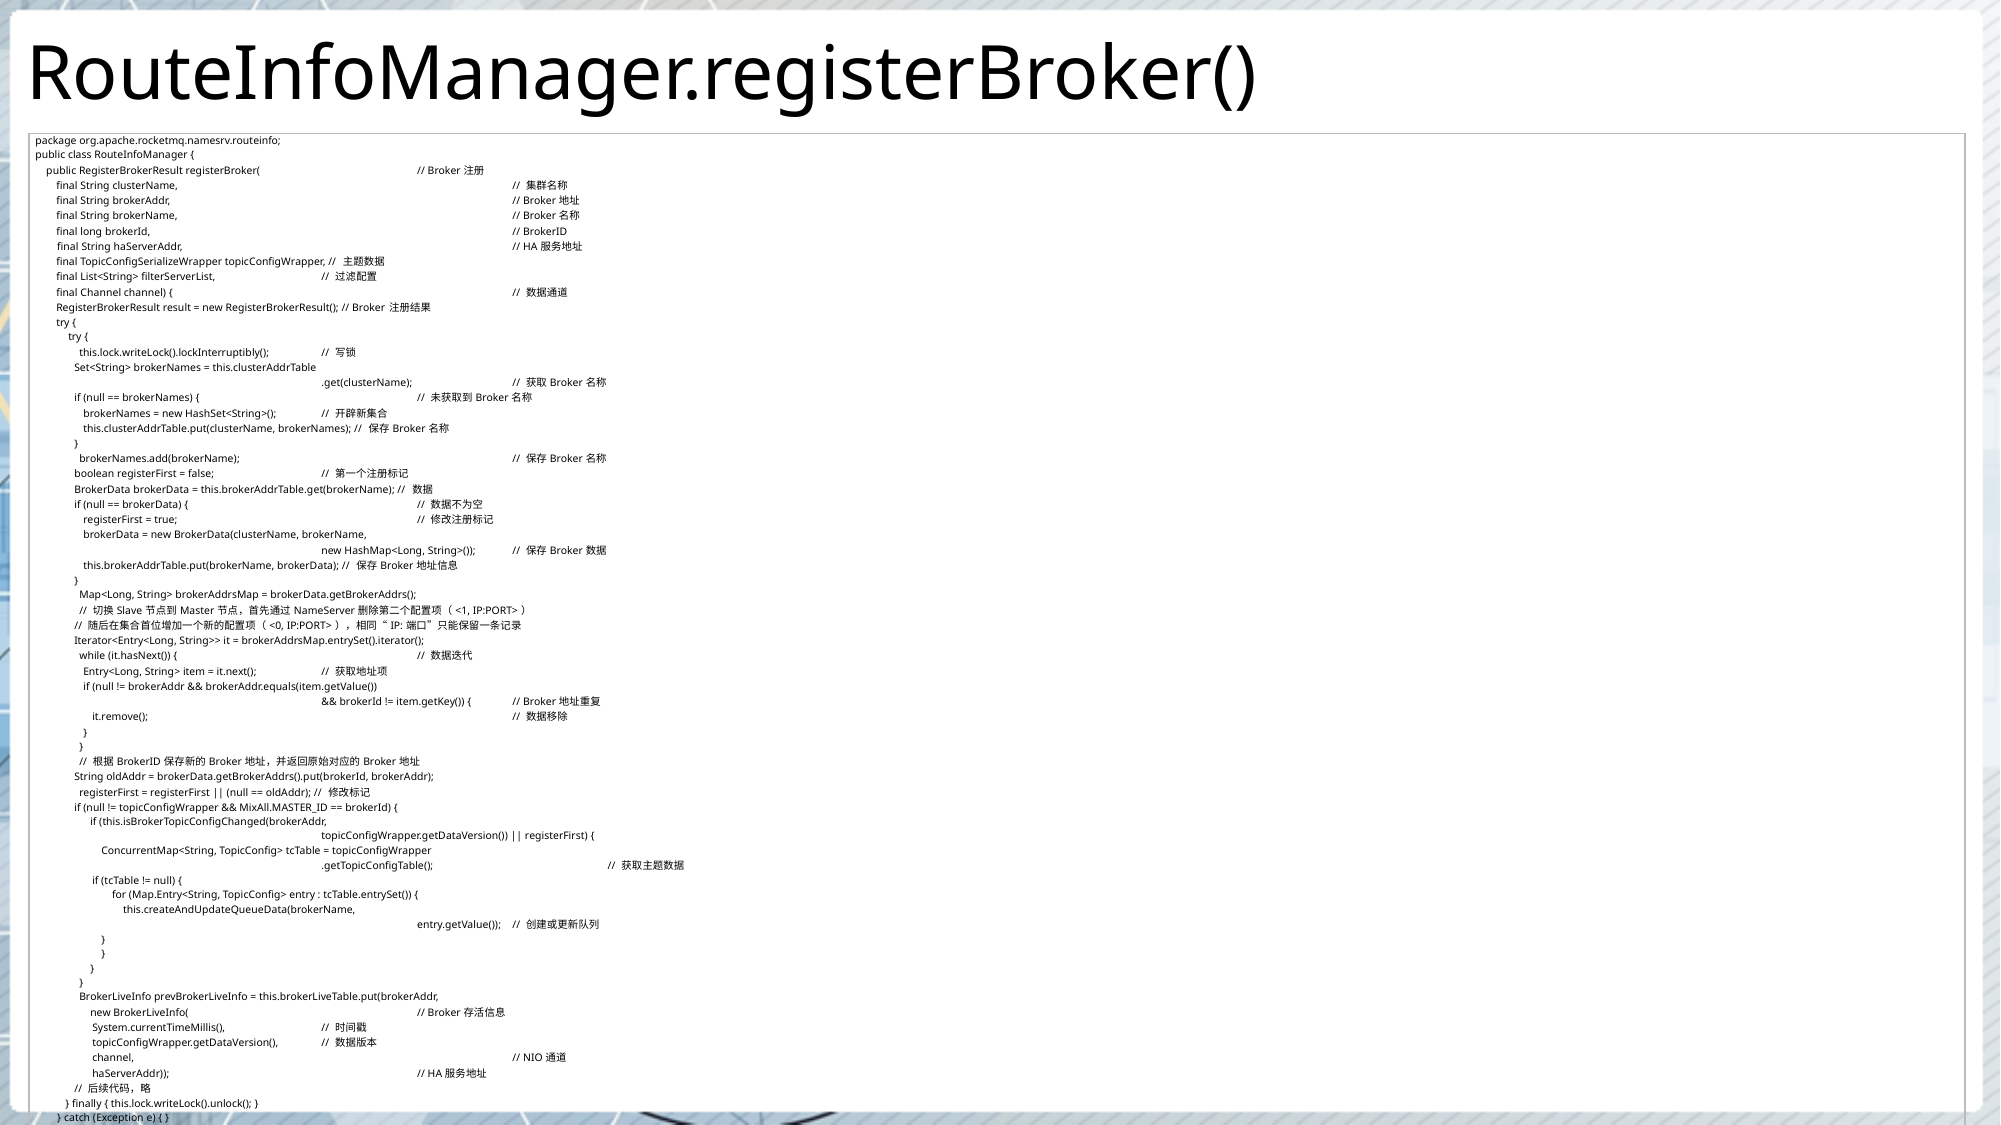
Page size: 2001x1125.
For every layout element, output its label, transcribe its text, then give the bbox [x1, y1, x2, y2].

picture [0, 0, 2000, 1125]
table_header package org.apache.rocketmq.namesrv.routeinfo; public class RouteInfoManager { public RegisterBrokerResult registerBroker( // Broker注册 final String clusterName, // 集群名称 final String brokerAddr, // Broker地址 final String brokerName, // Broker名称 final long brokerId, // BrokerID final String haServerAddr, // HA服务地址 final TopicConfigSerializeWrapper topicConfigWrapper, // 主题数据 final List<String> filterServerList, // 过滤配置 final Channel channel) { // 数据通道 RegisterBrokerResult result = new RegisterBrokerResult(); // Broker注册结果 try { try { this.lock.writeLock().lockInterruptibly(); // 写锁 Set<String> brokerNames = this.clusterAddrTable .get(clusterName); // 获取Broker名称 if (null == brokerNames) { // 未获取到Broker名称 brokerNames = new HashSet<String>(); // 开辟新集合 this.clusterAddrTable.put(clusterName, brokerNames); // 保存Broker名称 } brokerNames.add(brokerName); // 保存Broker名称 boolean registerFirst = false; // 第一个注册标记 BrokerData brokerData = this.brokerAddrTable.get(brokerName); // 数据 if (null == brokerData) { // 数据不为空 registerFirst = true; // 修改注册标记 brokerData = new BrokerData(clusterName, brokerName, new HashMap<Long, String>()); // 保存Broker数据 this.brokerAddrTable.put(brokerName, brokerData); // 保存Broker地址信息 } Map<Long, String> brokerAddrsMap = brokerData.getBrokerAddrs(); // 切换Slave节点到Master节点，首先通过NameServer删除第二个配置项（<1, IP:PORT>） // 随后在集合首位增加一个新的配置项（<0, IP:PORT>），相同“IP:端口”只能保留一条记录 Iterator<Entry<Long, String>> it = brokerAddrsMap.entrySet().iterator(); while (it.hasNext()) { // 数据迭代 Entry<Long, String> item = it.next(); // 获取地址项 if (null != brokerAddr && brokerAddr.equals(item.getValue()) && brokerId != item.getKey()) { // Broker地址重复 it.remove(); // 数据移除 } } // 根据BrokerID保存新的Broker地址，并返回原始对应的Broker地址 String oldAddr = brokerData.getBrokerAddrs().put(brokerId, brokerAddr); registerFirst = registerFirst || (null == oldAddr); // 修改标记 if (null != topicConfigWrapper && MixAll.MASTER_ID == brokerId) { if (this.isBrokerTopicConfigChanged(brokerAddr, topicConfigWrapper.getDataVersion()) || registerFirst) { ConcurrentMap<String, TopicConfig> tcTable = topicConfigWrapper .getTopicConfigTable(); // 获取主题数据 if (tcTable != null) { for (Map.Entry<String, TopicConfig> entry : tcTable.entrySet()) { this.createAndUpdateQueueData(brokerName, entry.getValue()); // 创建或更新队列 } } } } BrokerLiveInfo prevBrokerLiveInfo = this.brokerLiveTable.put(brokerAddr, new BrokerLiveInfo( // Broker存活信息 System.currentTimeMillis(), // 时间戳 topicConfigWrapper.getDataVersion(), // 数据版本 channel, // NIO通道 haServerAddr)); // HA服务地址 // 后续代码，略 } finally { this.lock.writeLock().unlock(); } } catch (Exception e) { } return result; } } [30, 134, 1964, 1125]
title RouteInfoManager.registerBroker() [11, 11, 1983, 140]
